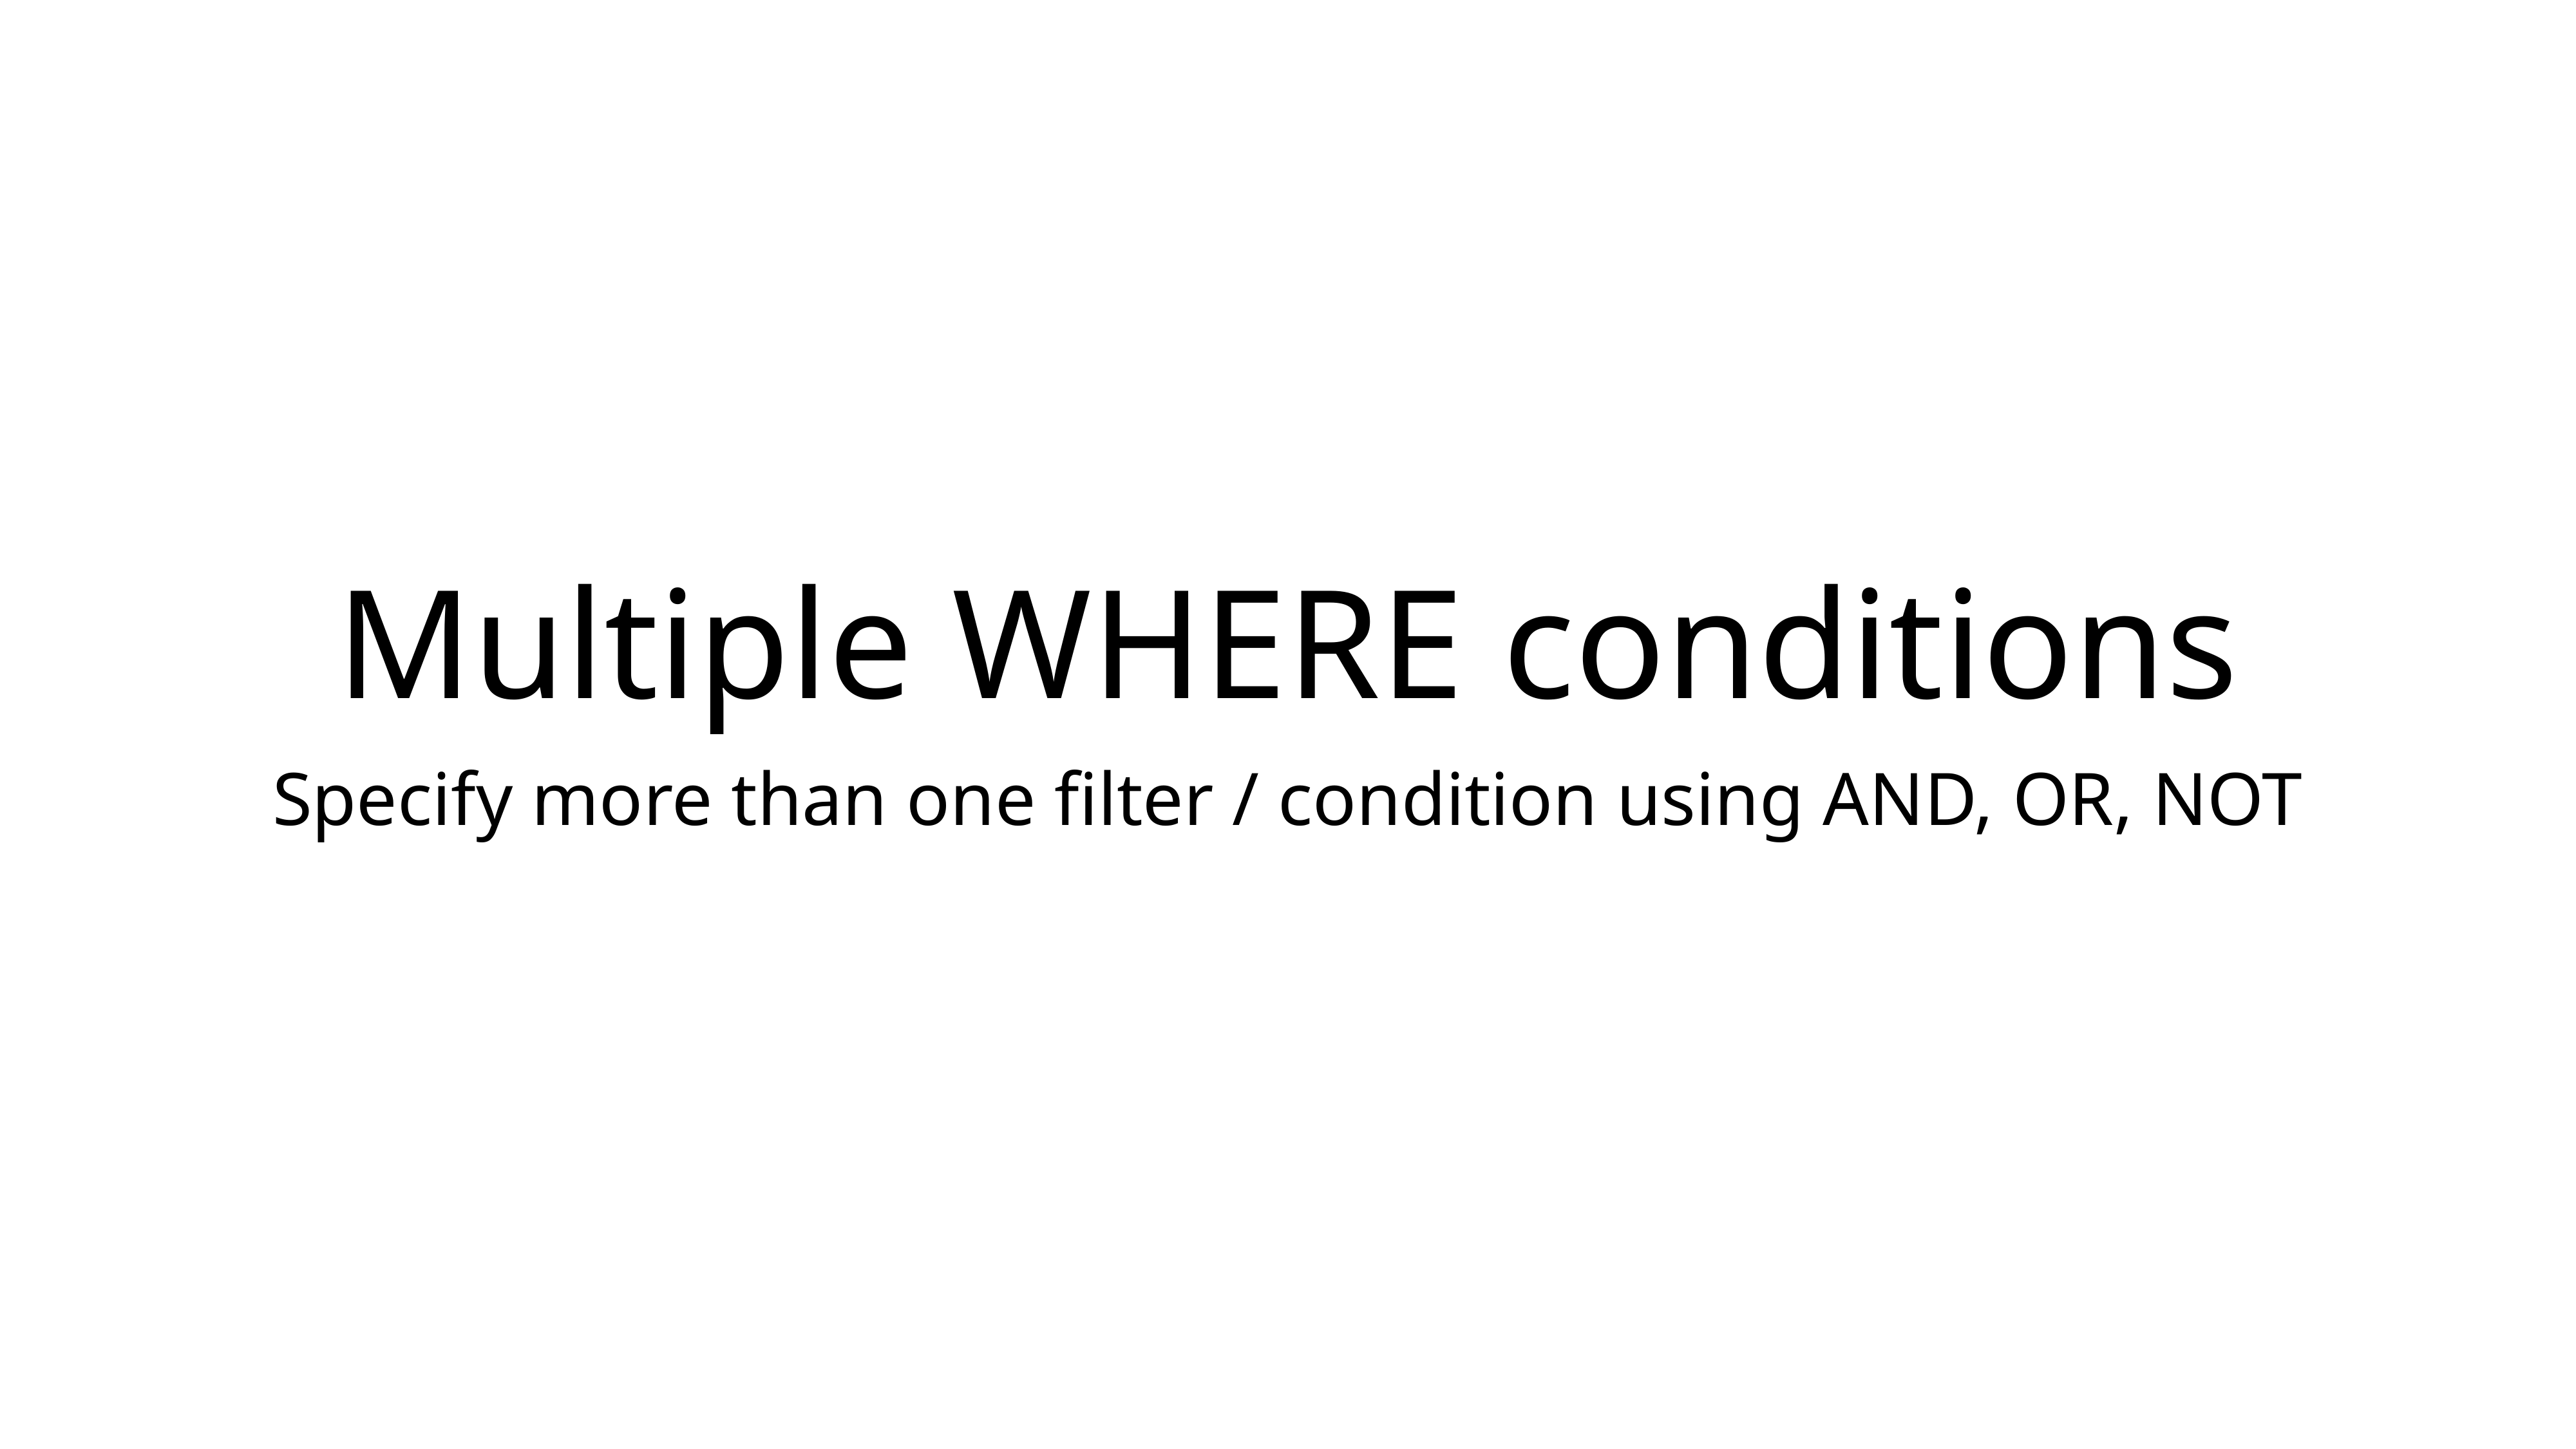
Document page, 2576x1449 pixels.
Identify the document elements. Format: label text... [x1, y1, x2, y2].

subtitle Specify more than one filter / condition using AND, OR, NOT [187, 746, 2389, 916]
title Multiple WHERE conditions [187, 242, 2389, 735]
